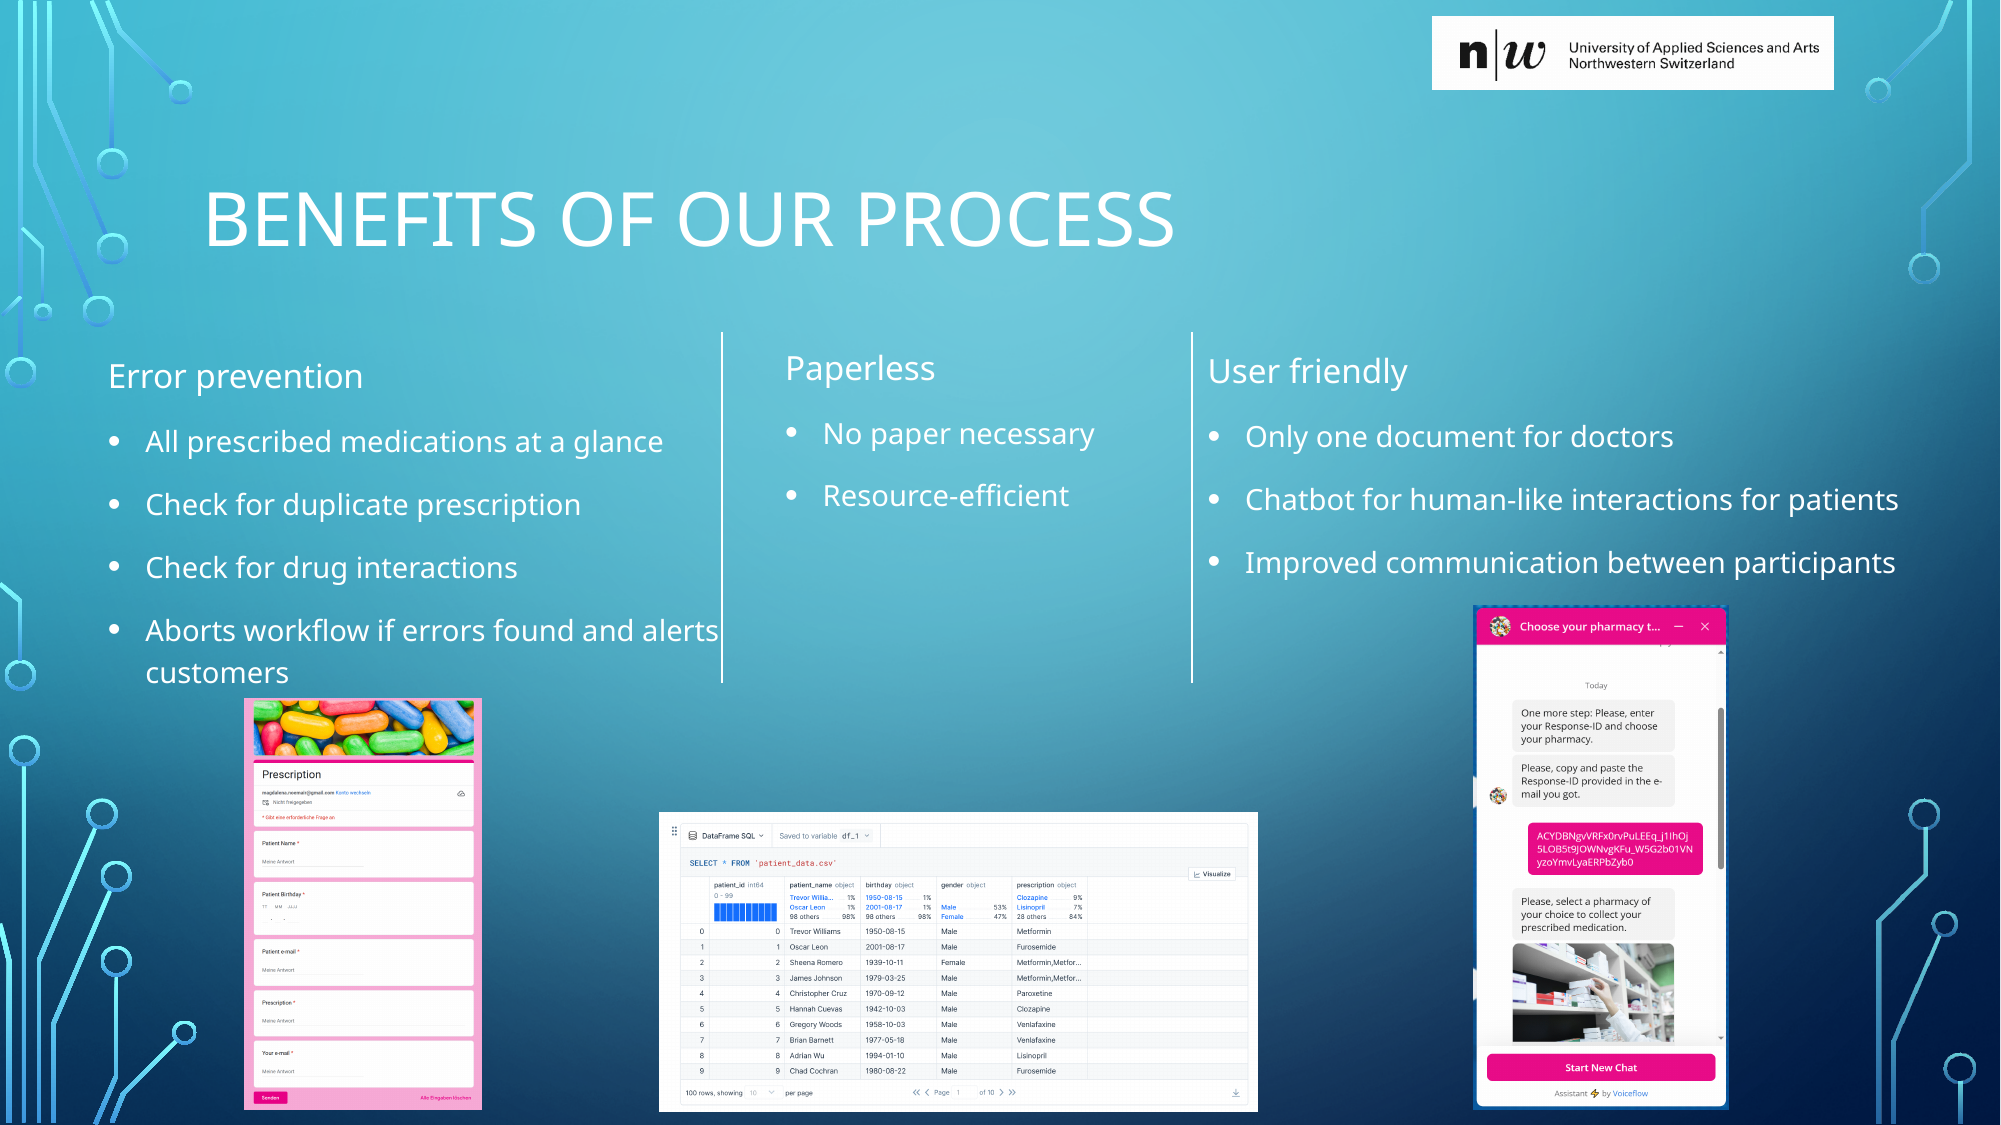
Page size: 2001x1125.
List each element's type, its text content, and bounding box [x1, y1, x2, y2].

title Benefits of our Process [187, 101, 1813, 344]
picture [659, 812, 1259, 1112]
picture [1473, 605, 1729, 1110]
picture [1432, 16, 1834, 90]
picture [244, 698, 482, 1111]
text_box Paperless No paper necessary Resource-efficient [770, 339, 1110, 566]
text_box User friendly Only one document for doctors Chatbot for human-like interactions for patients Improved communication between participants [1193, 343, 1915, 587]
list Error prevention All prescribed medications at a glance Check for duplicate prescription Check for drug interactions Aborts workflow if errors found and alerts customers [92, 339, 755, 714]
